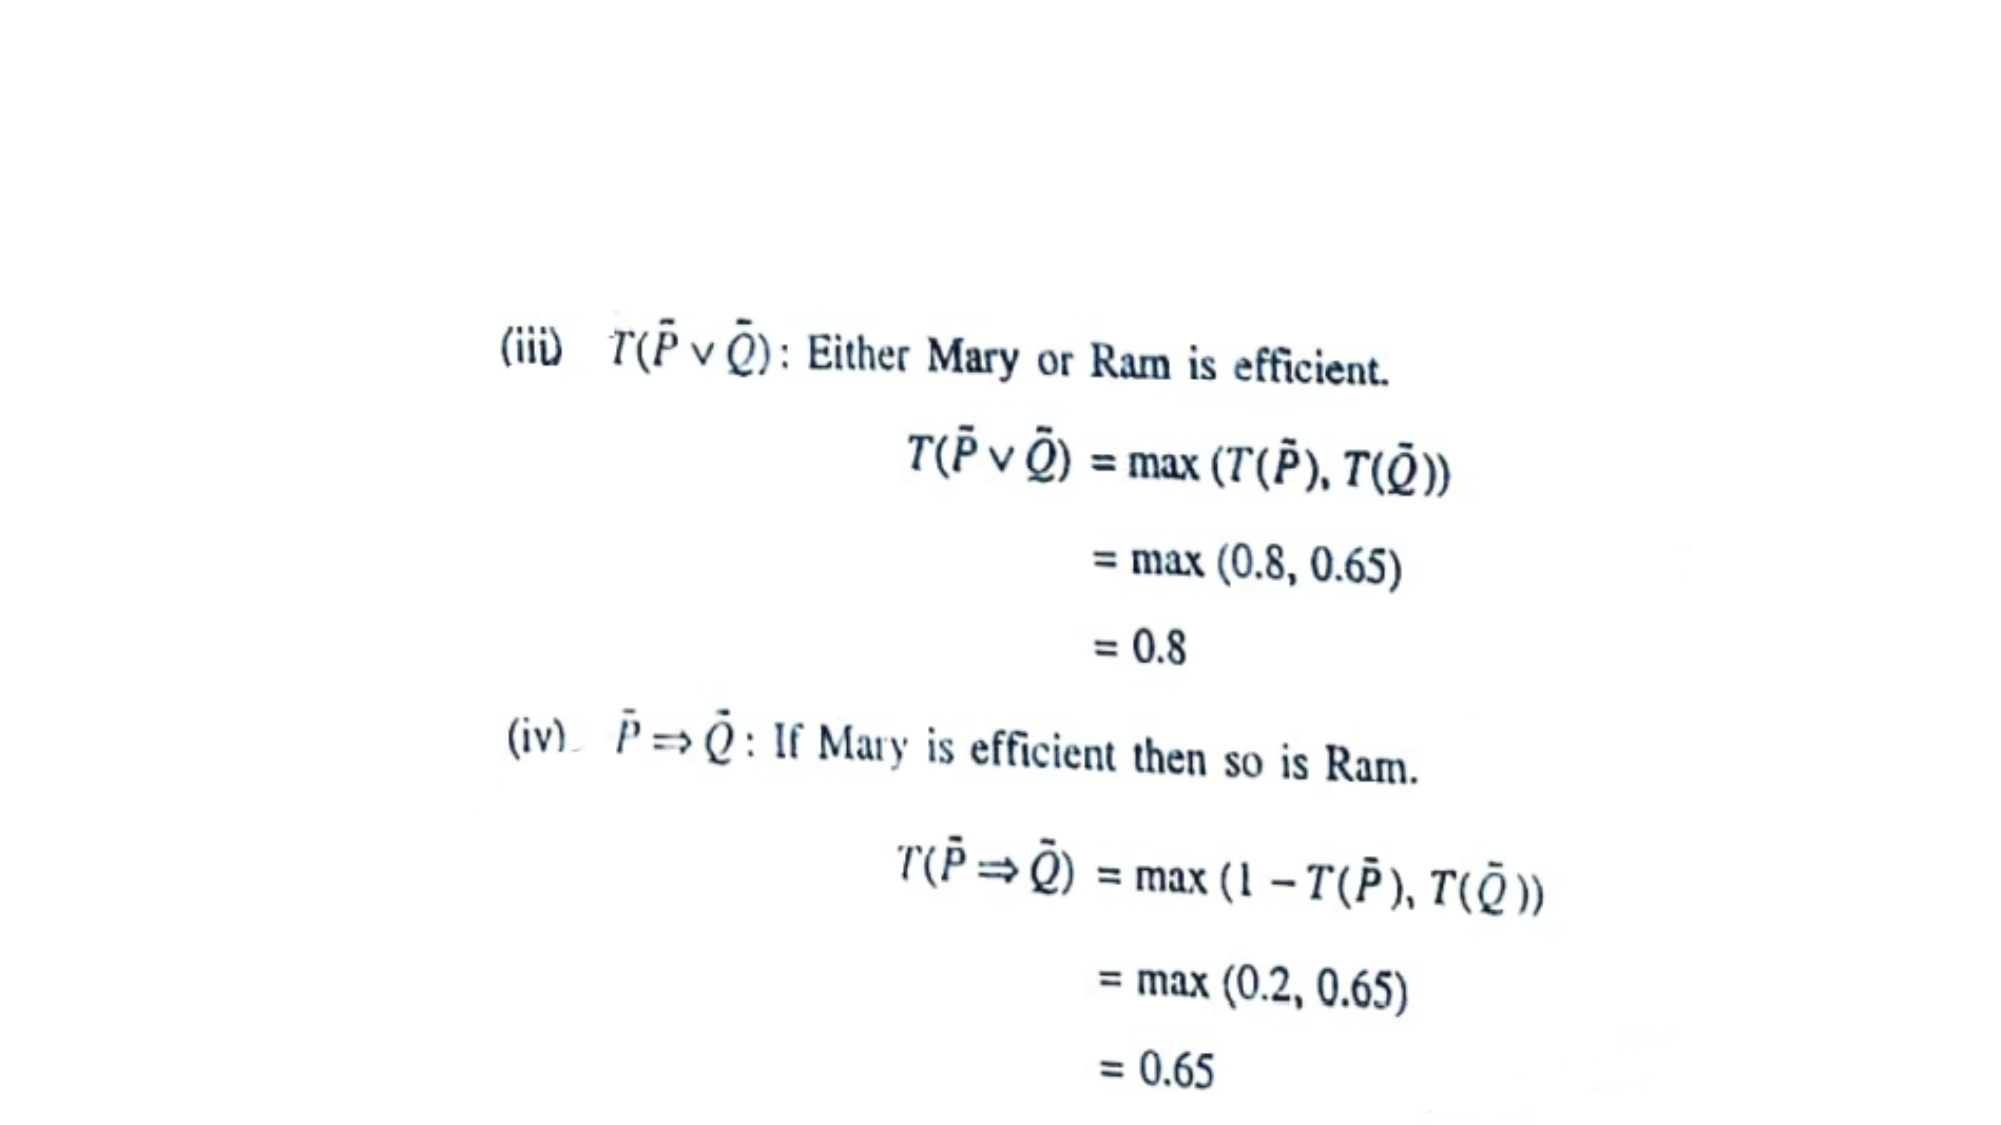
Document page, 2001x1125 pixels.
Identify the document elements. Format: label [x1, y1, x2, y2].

list [442, 309, 1693, 1125]
